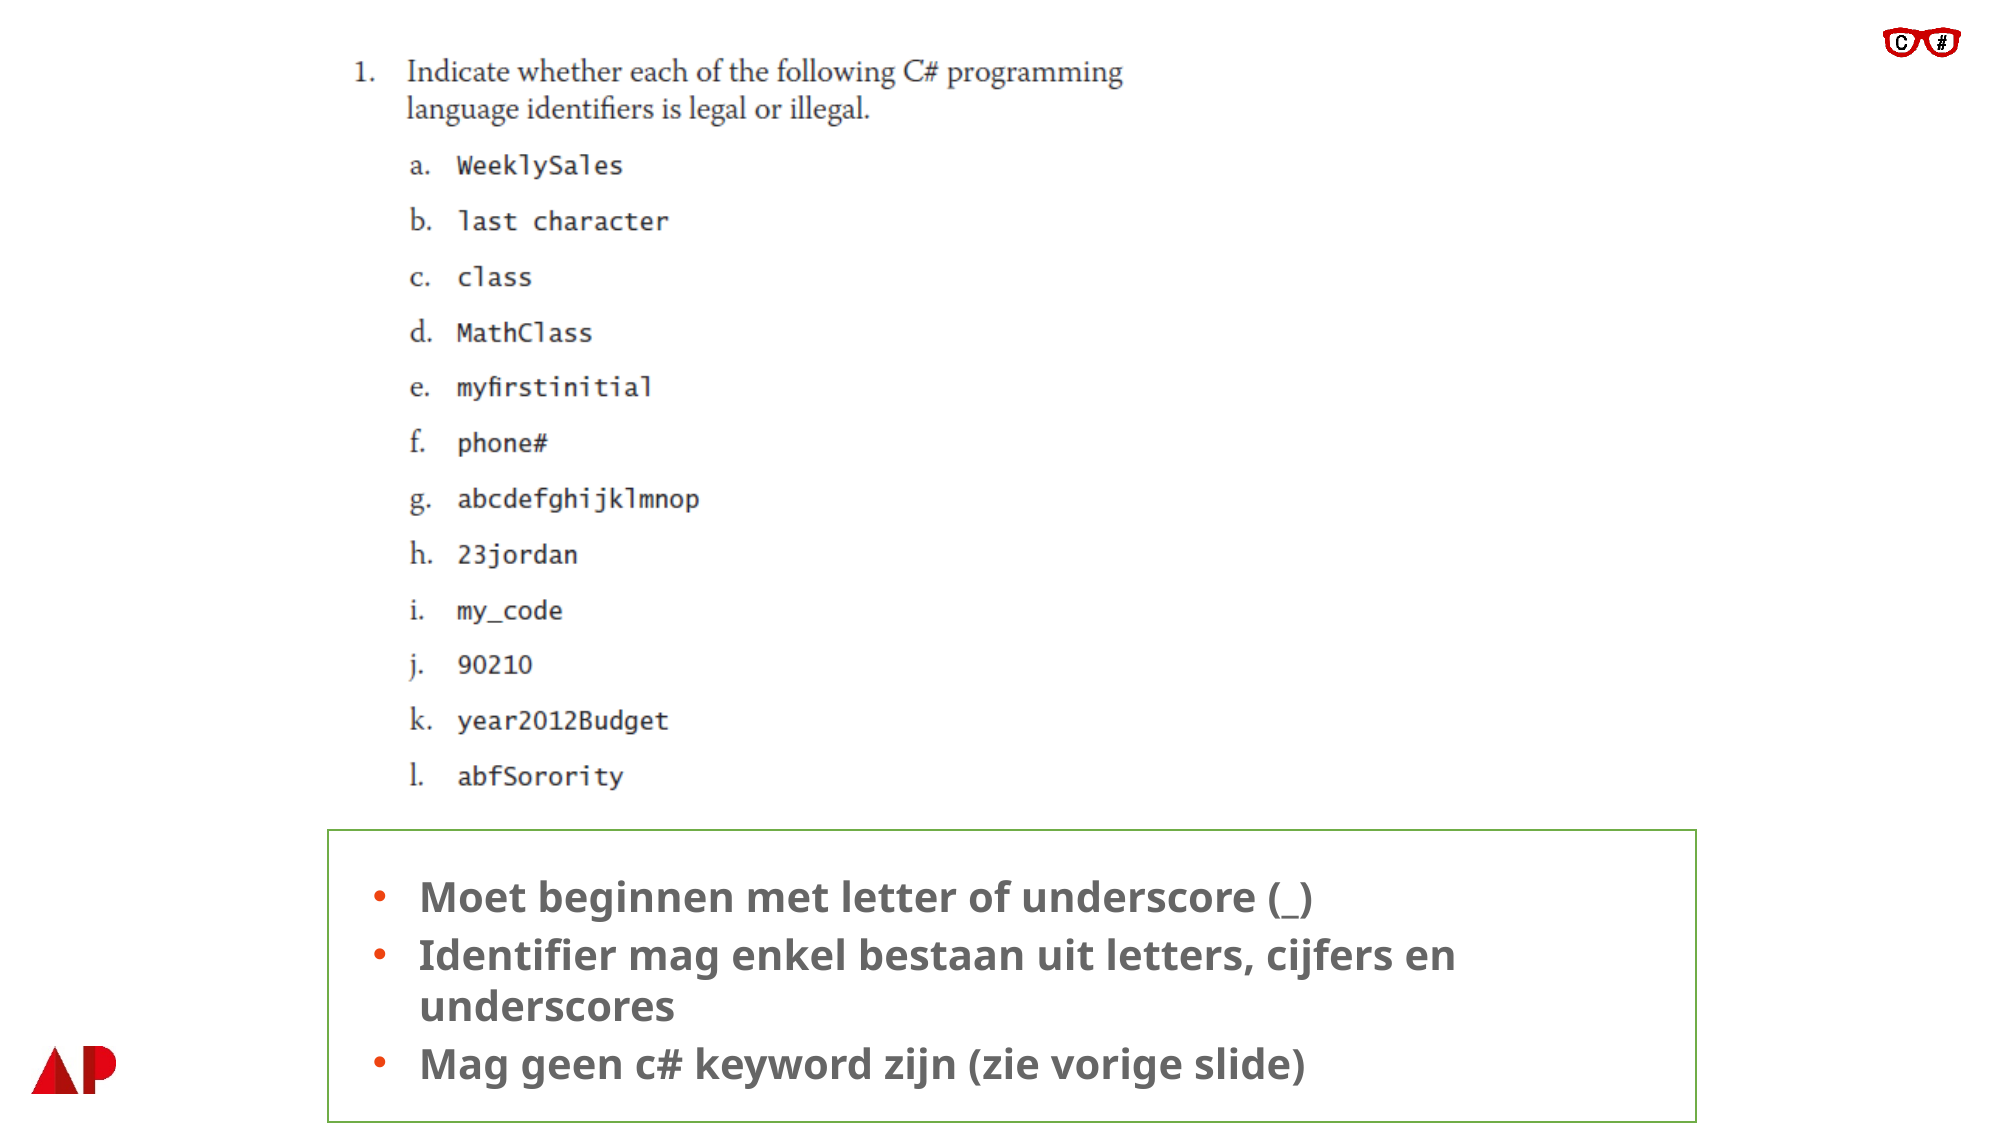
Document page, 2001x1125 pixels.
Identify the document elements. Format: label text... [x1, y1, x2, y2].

text_box Moet beginnen met letter of underscore (_) Identifier mag enkel bestaan uit letters, cijfers en underscores Mag geen c# keyword zijn (zie vorige slide) [371, 870, 1719, 1123]
picture [31, 1046, 116, 1094]
picture [1879, 0, 1964, 85]
text_box [327, 829, 1697, 1123]
picture [322, 46, 1192, 809]
